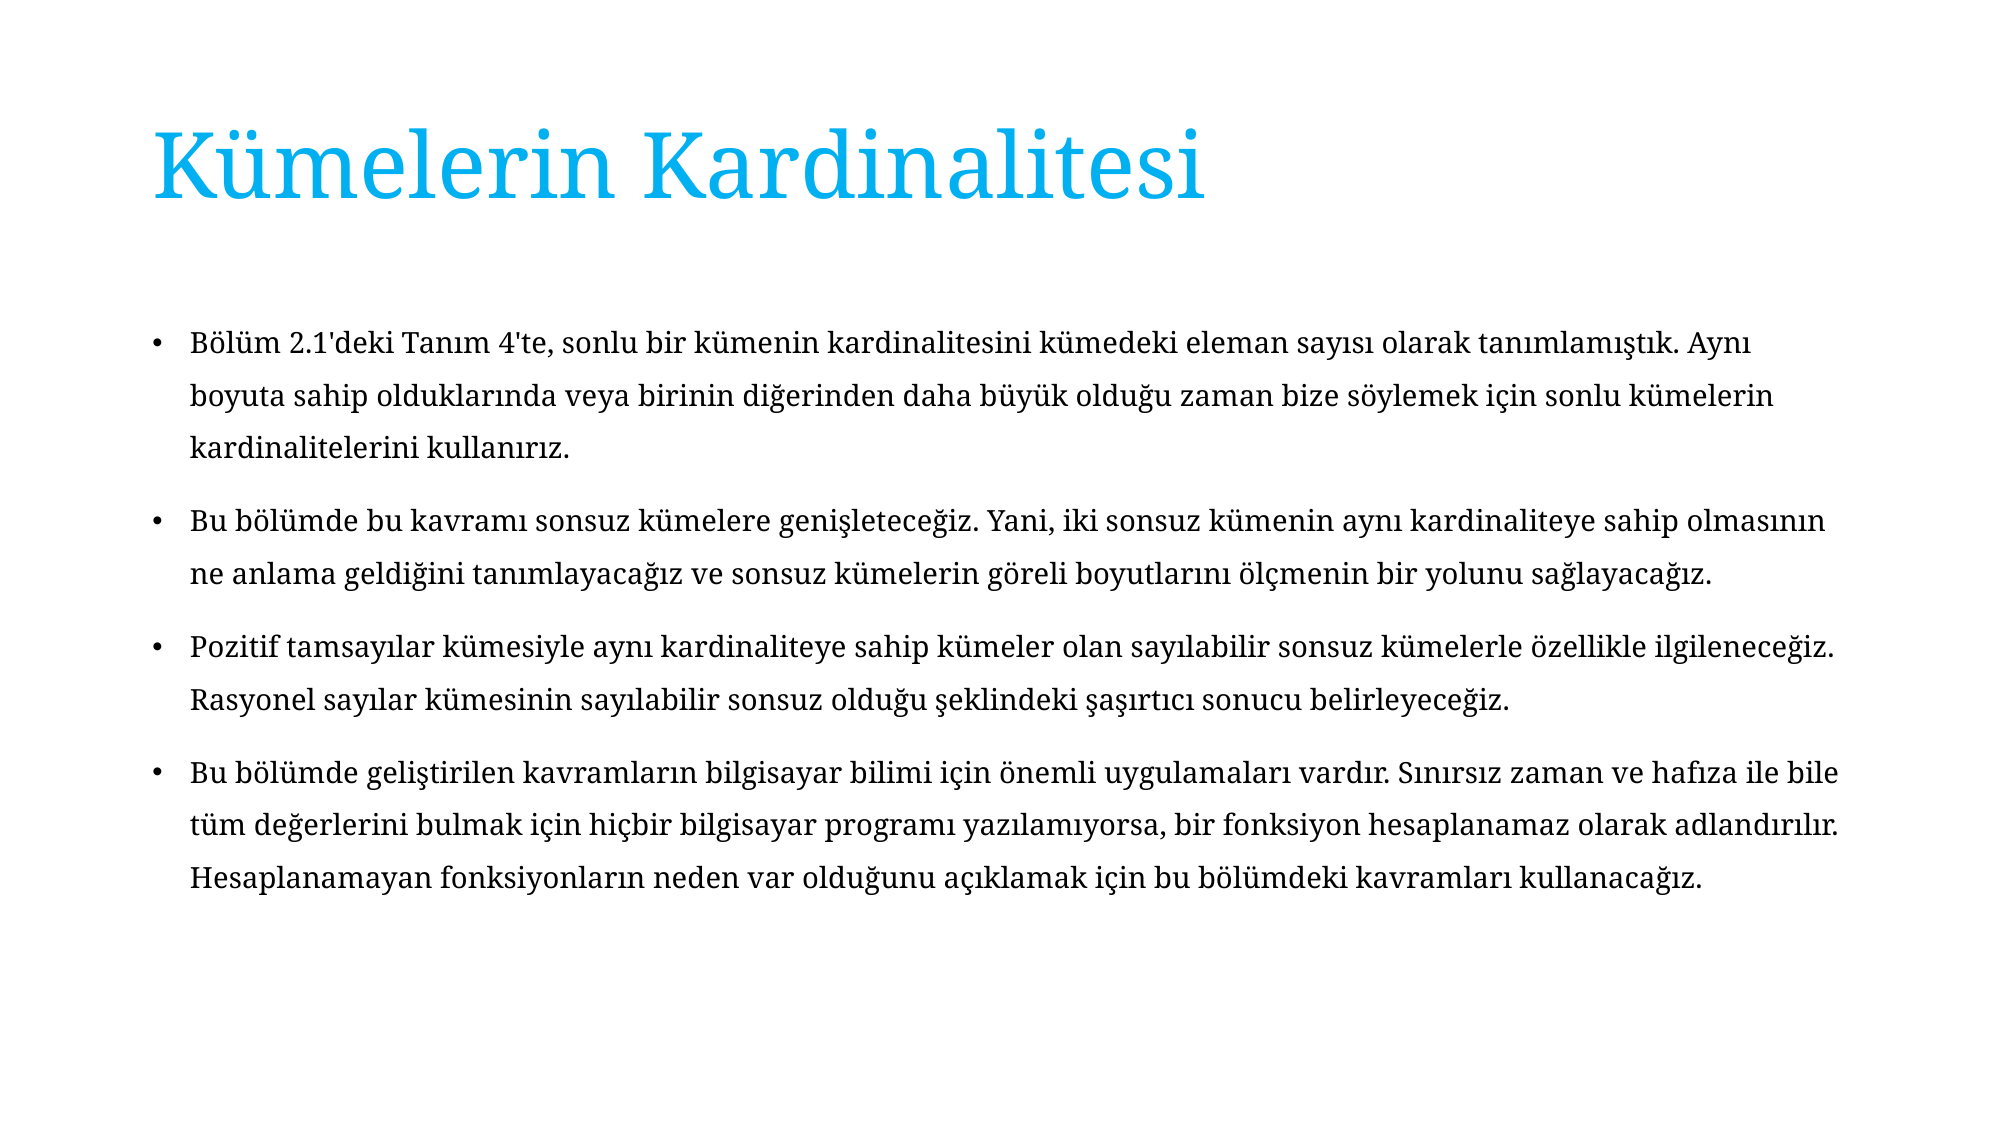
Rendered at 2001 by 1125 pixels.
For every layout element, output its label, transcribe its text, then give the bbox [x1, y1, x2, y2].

title Kümelerin Kardinalitesi [137, 59, 1863, 278]
list Bölüm 2.1'deki Tanım 4'te, sonlu bir kümenin kardinalitesini kümedeki eleman sayısı olarak tanımlamıştık. Aynı boyuta sahip olduklarında veya birinin diğerinden daha büyük olduğu zaman bize söylemek için sonlu kümelerin kardinalitelerini kullanırız. Bu bölümde bu kavramı sonsuz kümelere genişleteceğiz. Yani, iki sonsuz kümenin aynı kardinaliteye sahip olmasının ne anlama geldiğini tanımlayacağız ve sonsuz kümelerin göreli boyutlarını ölçmenin bir yolunu sağlayacağız. Pozitif tamsayılar kümesiyle aynı kardinaliteye sahip kümeler olan sayılabilir sonsuz kümelerle özellikle ilgileneceğiz. Rasyonel sayılar kümesinin sayılabilir sonsuz olduğu şeklindeki şaşırtıcı sonucu belirleyeceğiz. Bu bölümde geliştirilen kavramların bilgisayar bilimi için önemli uygulamaları vardır. Sınırsız zaman ve hafıza ile bile tüm değerlerini bulmak için hiçbir bilgisayar programı yazılamıyorsa, bir fonksiyon hesaplanamaz olarak adlandırılır. Hesaplanamayan fonksiyonların neden var olduğunu açıklamak için bu bölümdeki kavramları kullanacağız. [137, 299, 1863, 1014]
